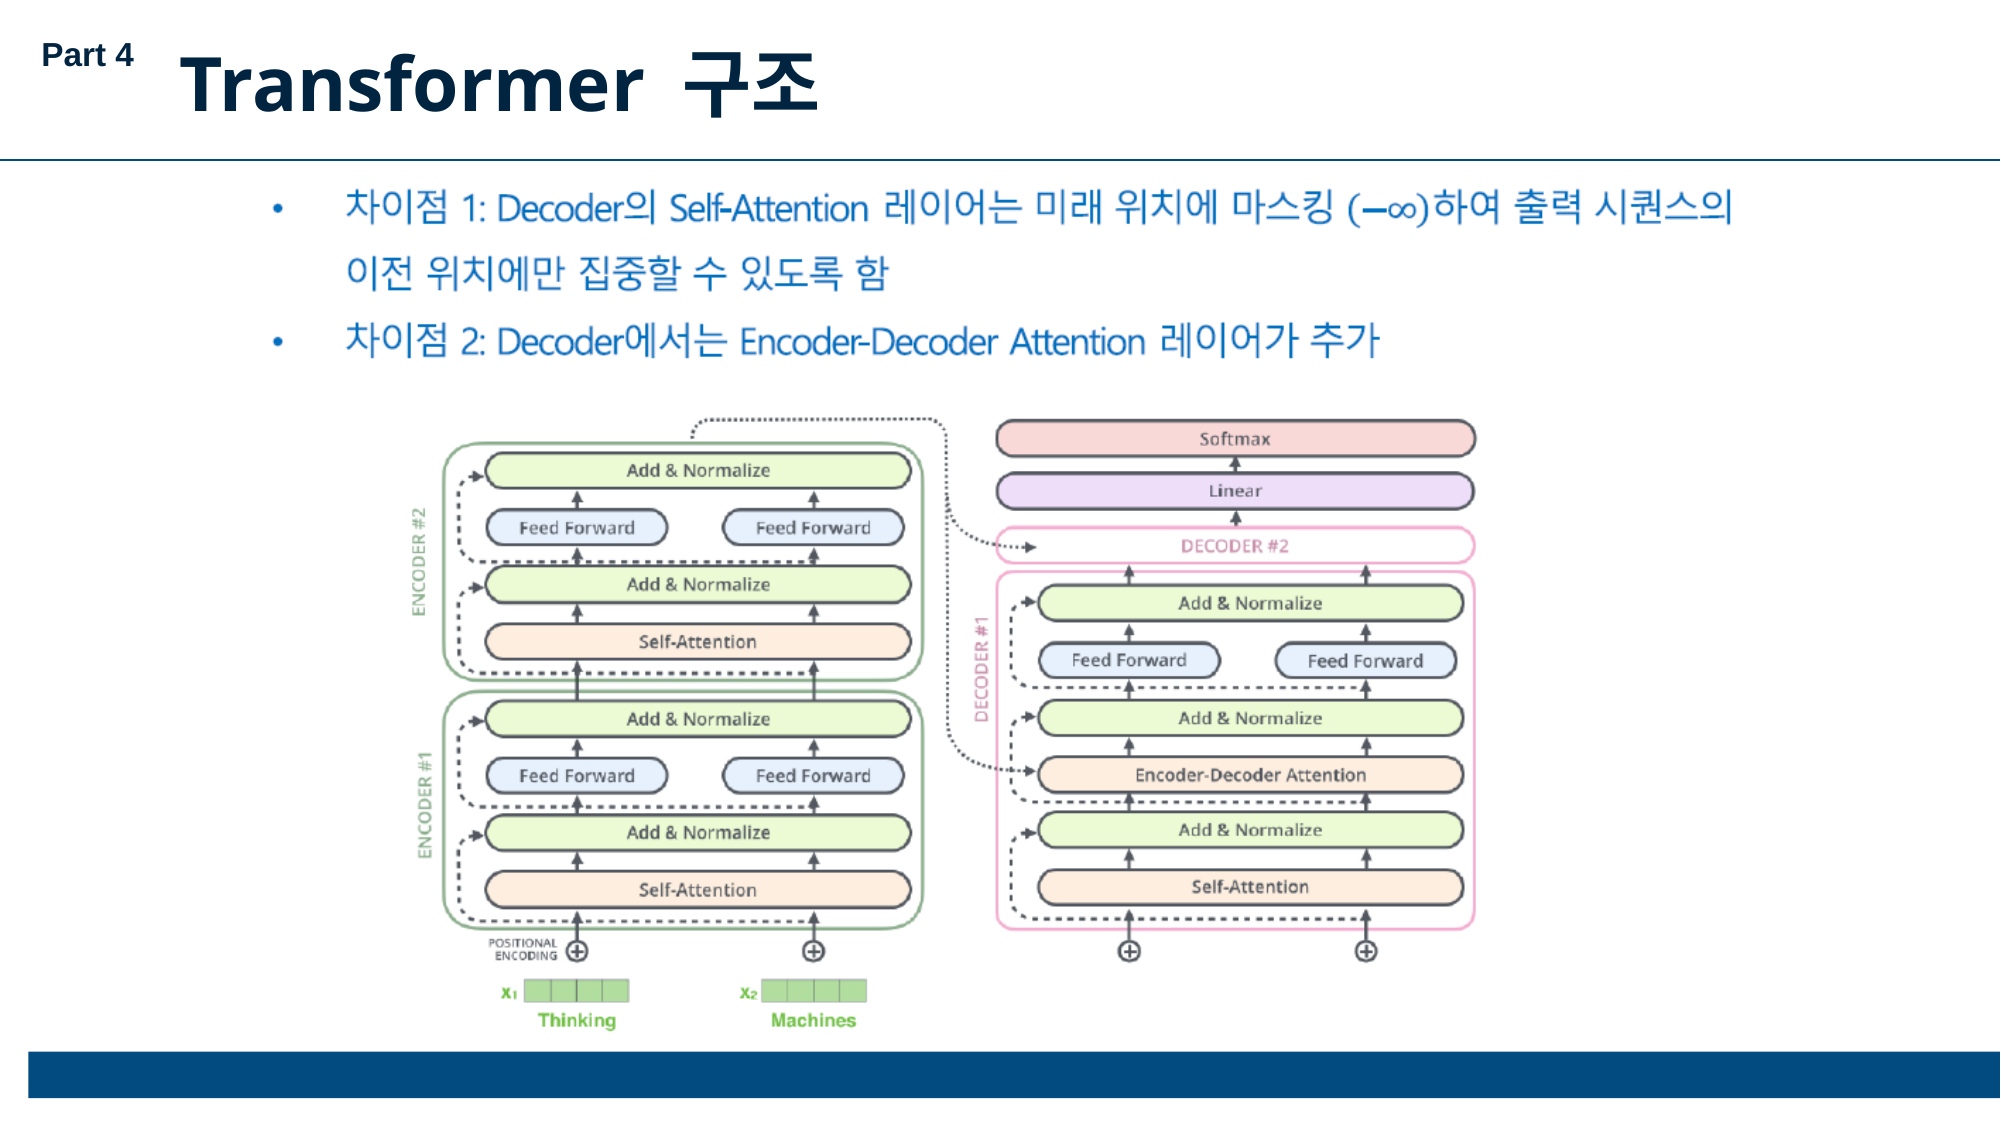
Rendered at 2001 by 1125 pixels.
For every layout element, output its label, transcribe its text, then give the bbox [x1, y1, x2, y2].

text_box Transformer 구조 [165, 28, 866, 134]
text_box Part 4 [26, 26, 165, 81]
picture [257, 176, 1743, 1041]
